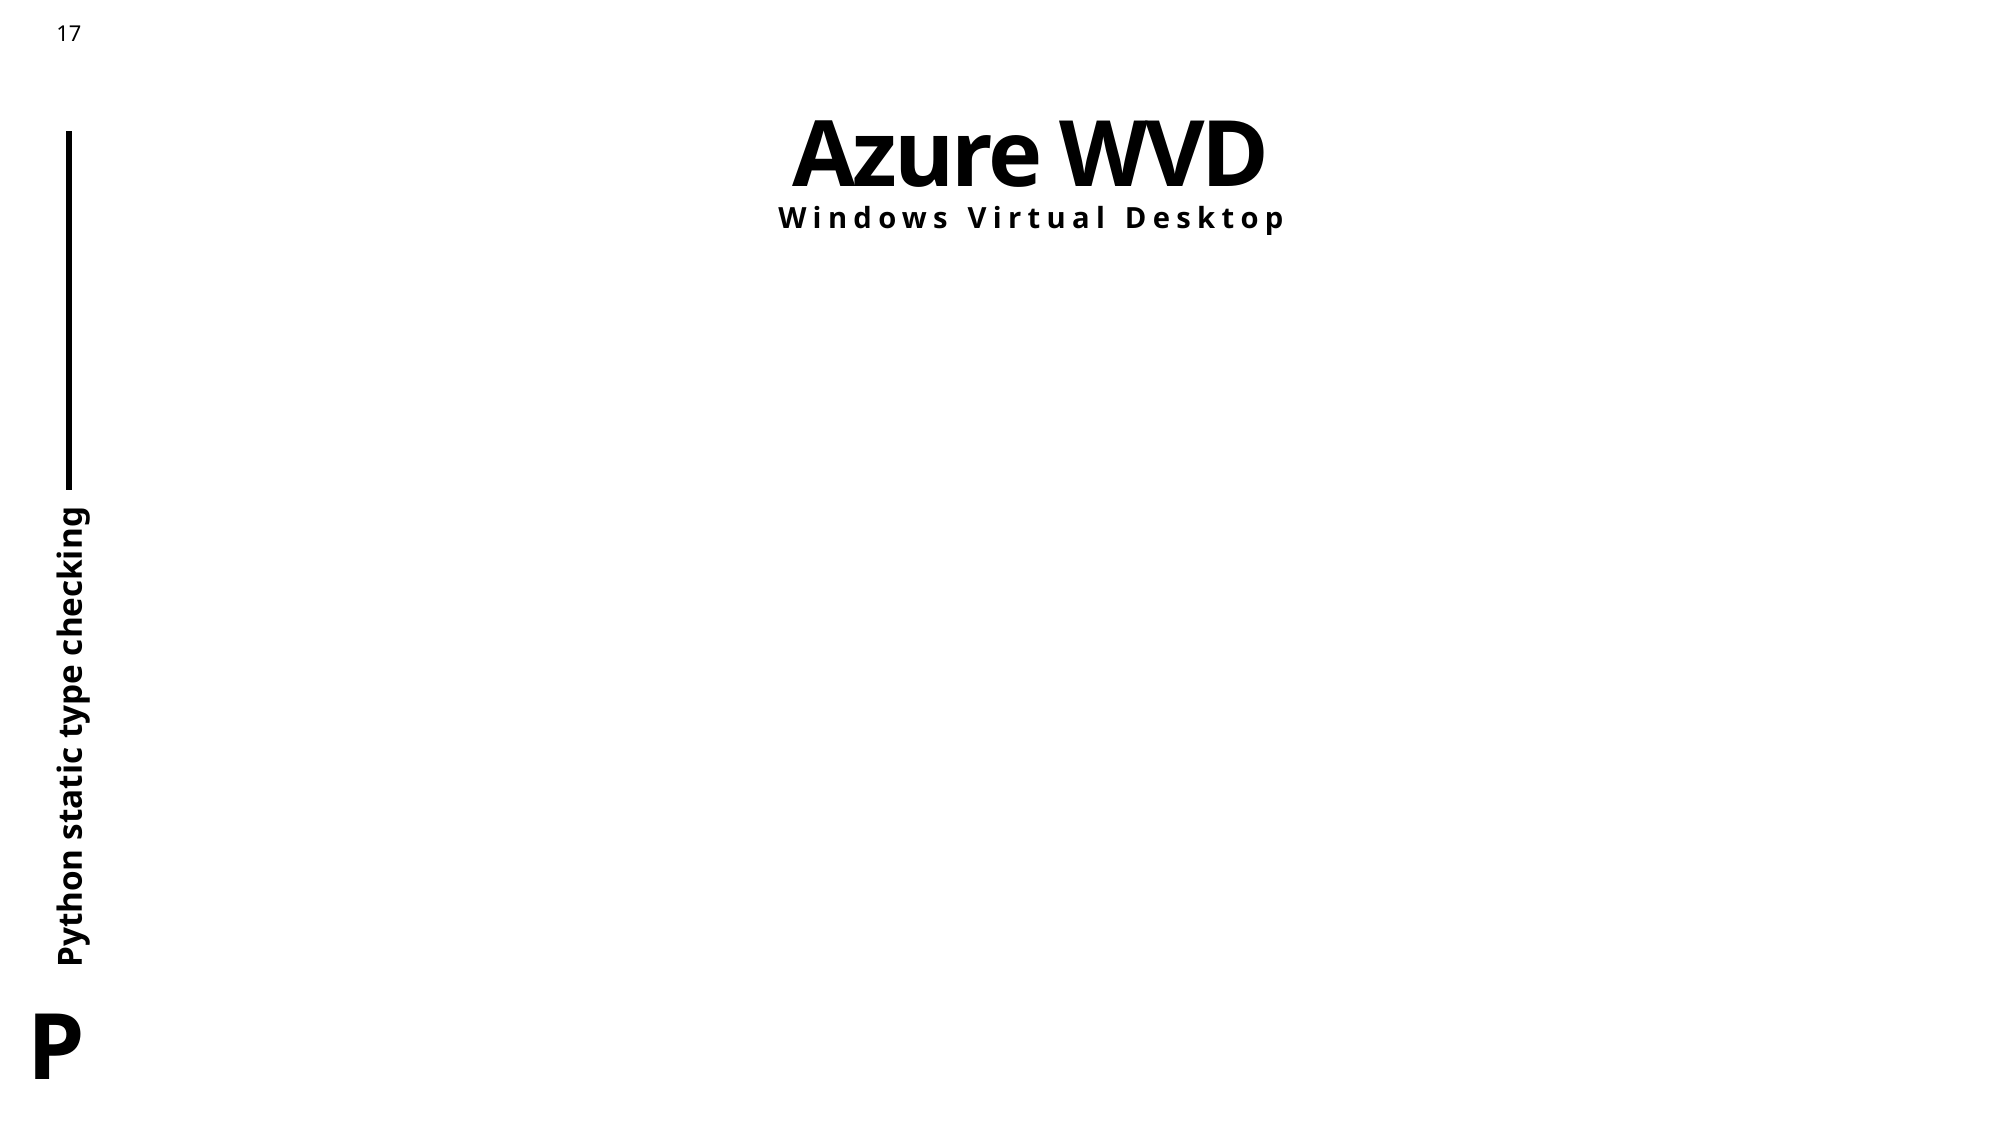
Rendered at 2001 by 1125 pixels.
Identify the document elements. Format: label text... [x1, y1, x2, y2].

title Azure WVD [137, 0, 1925, 192]
list Windows Virtual Desktop [137, 192, 1925, 246]
